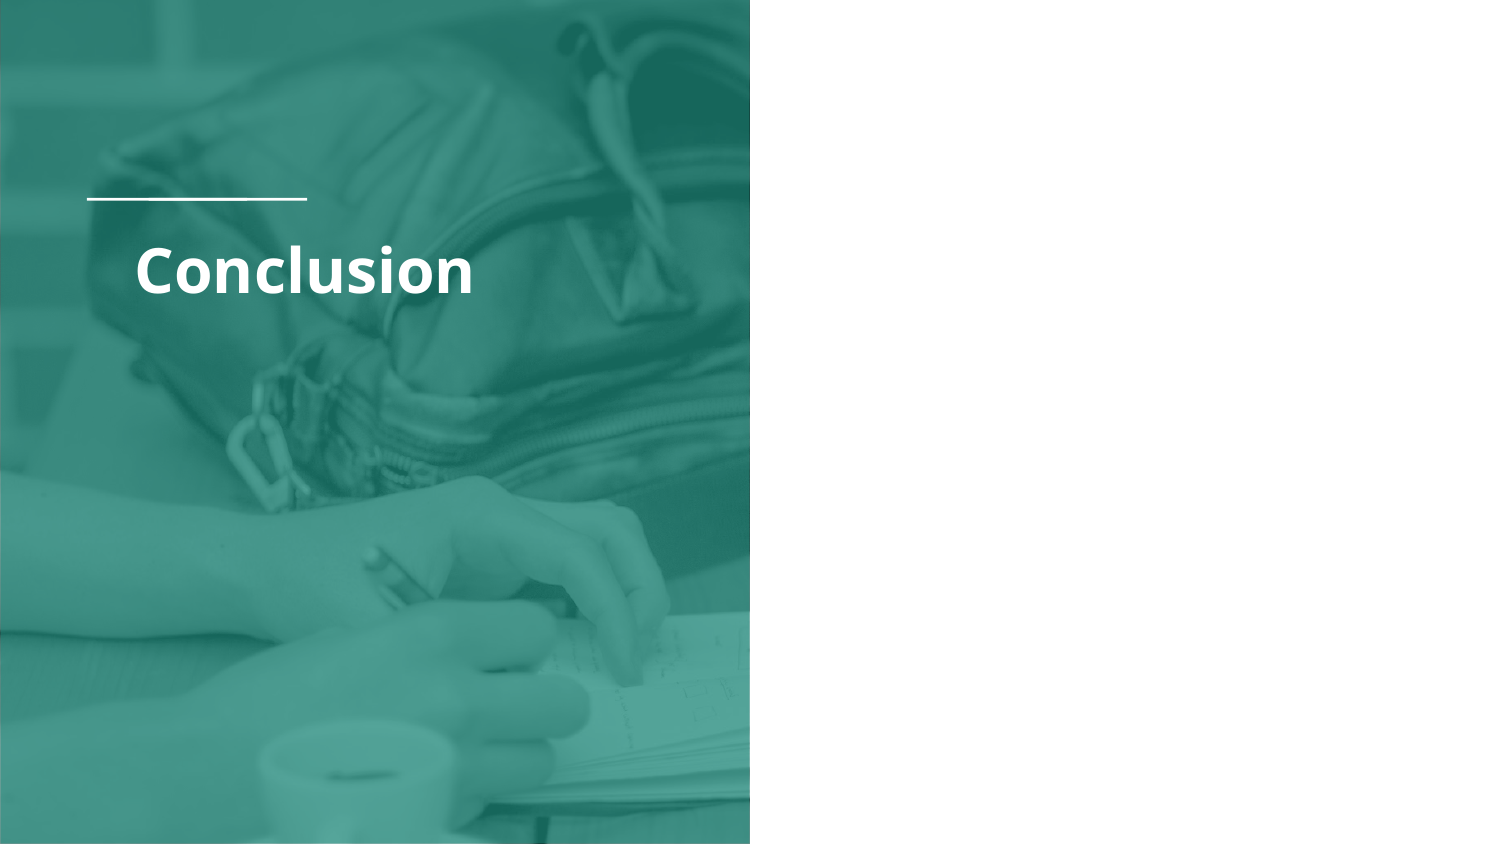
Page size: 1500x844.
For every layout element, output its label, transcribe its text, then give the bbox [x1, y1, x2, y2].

title Conclusion [119, 216, 662, 494]
